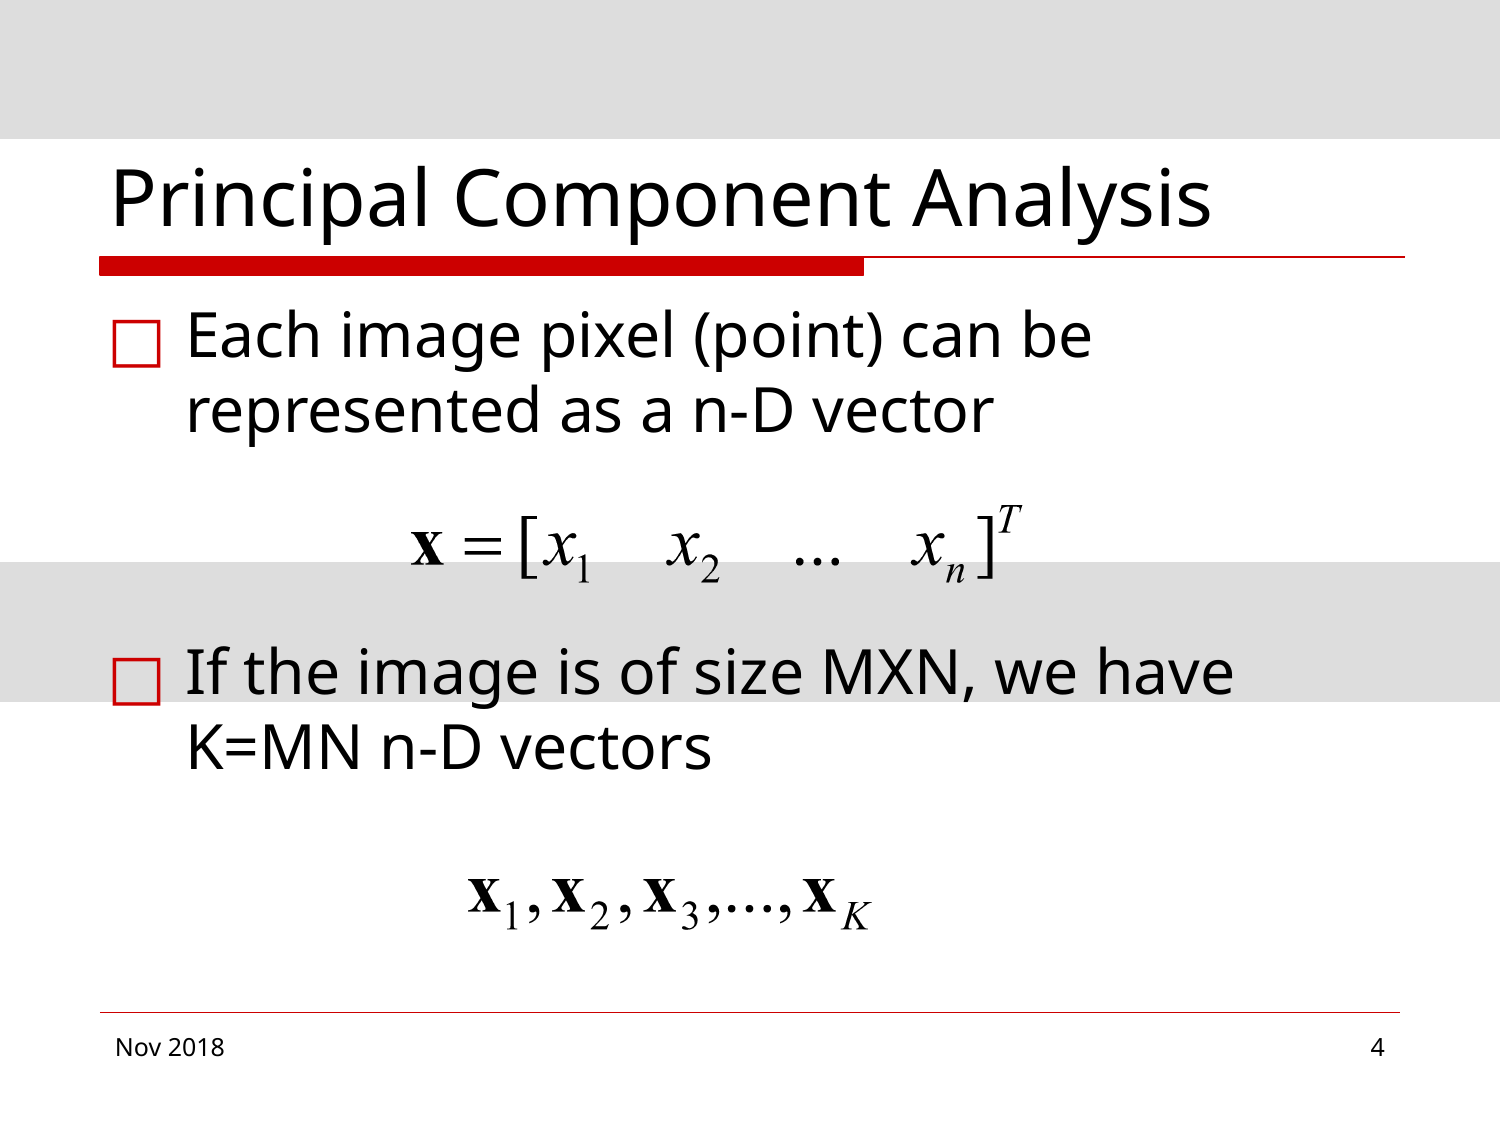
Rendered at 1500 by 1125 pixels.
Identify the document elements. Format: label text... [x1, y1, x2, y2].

text_box ‹#› [1074, 1024, 1400, 1103]
title Principal Component Analysis [94, 50, 1407, 250]
text_box Nov 2018 [99, 1024, 425, 1103]
list Each image pixel (point) can be represented as a n-D vector If the image is of size MXN, we have K=MN n-D vectors [92, 287, 1406, 988]
picture [0, 0, 1500, 1125]
